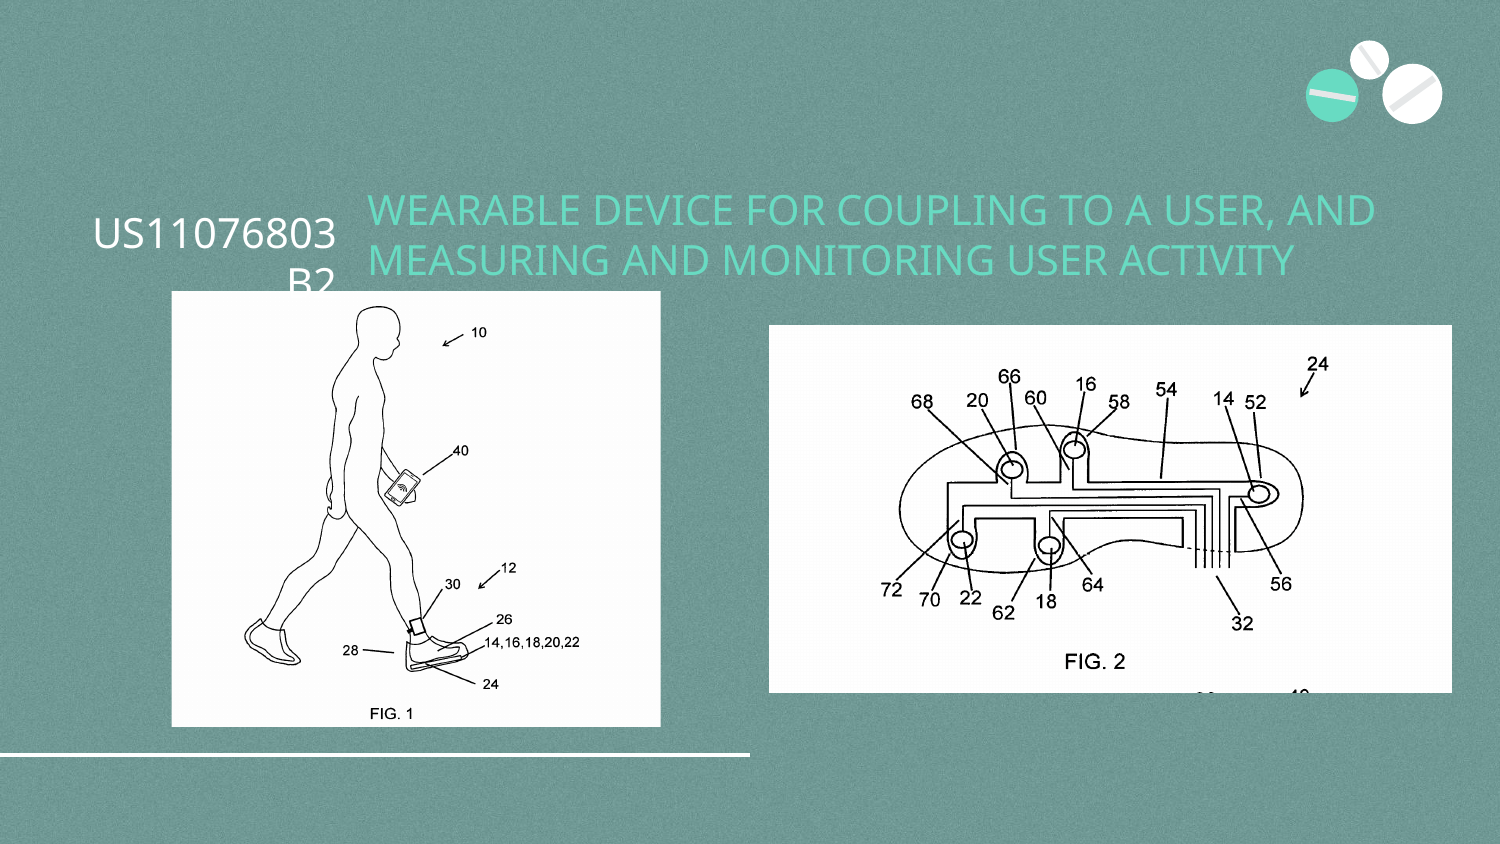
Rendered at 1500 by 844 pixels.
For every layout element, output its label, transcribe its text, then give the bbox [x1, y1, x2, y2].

text_box WEARABLE DEVICE FOR COUPLING TO A USER, AND MEASURING AND MONITORING USER ACTIVITY [352, 168, 1453, 283]
picture [0, 0, 1500, 844]
text_box US11076803B2 [75, 192, 352, 259]
